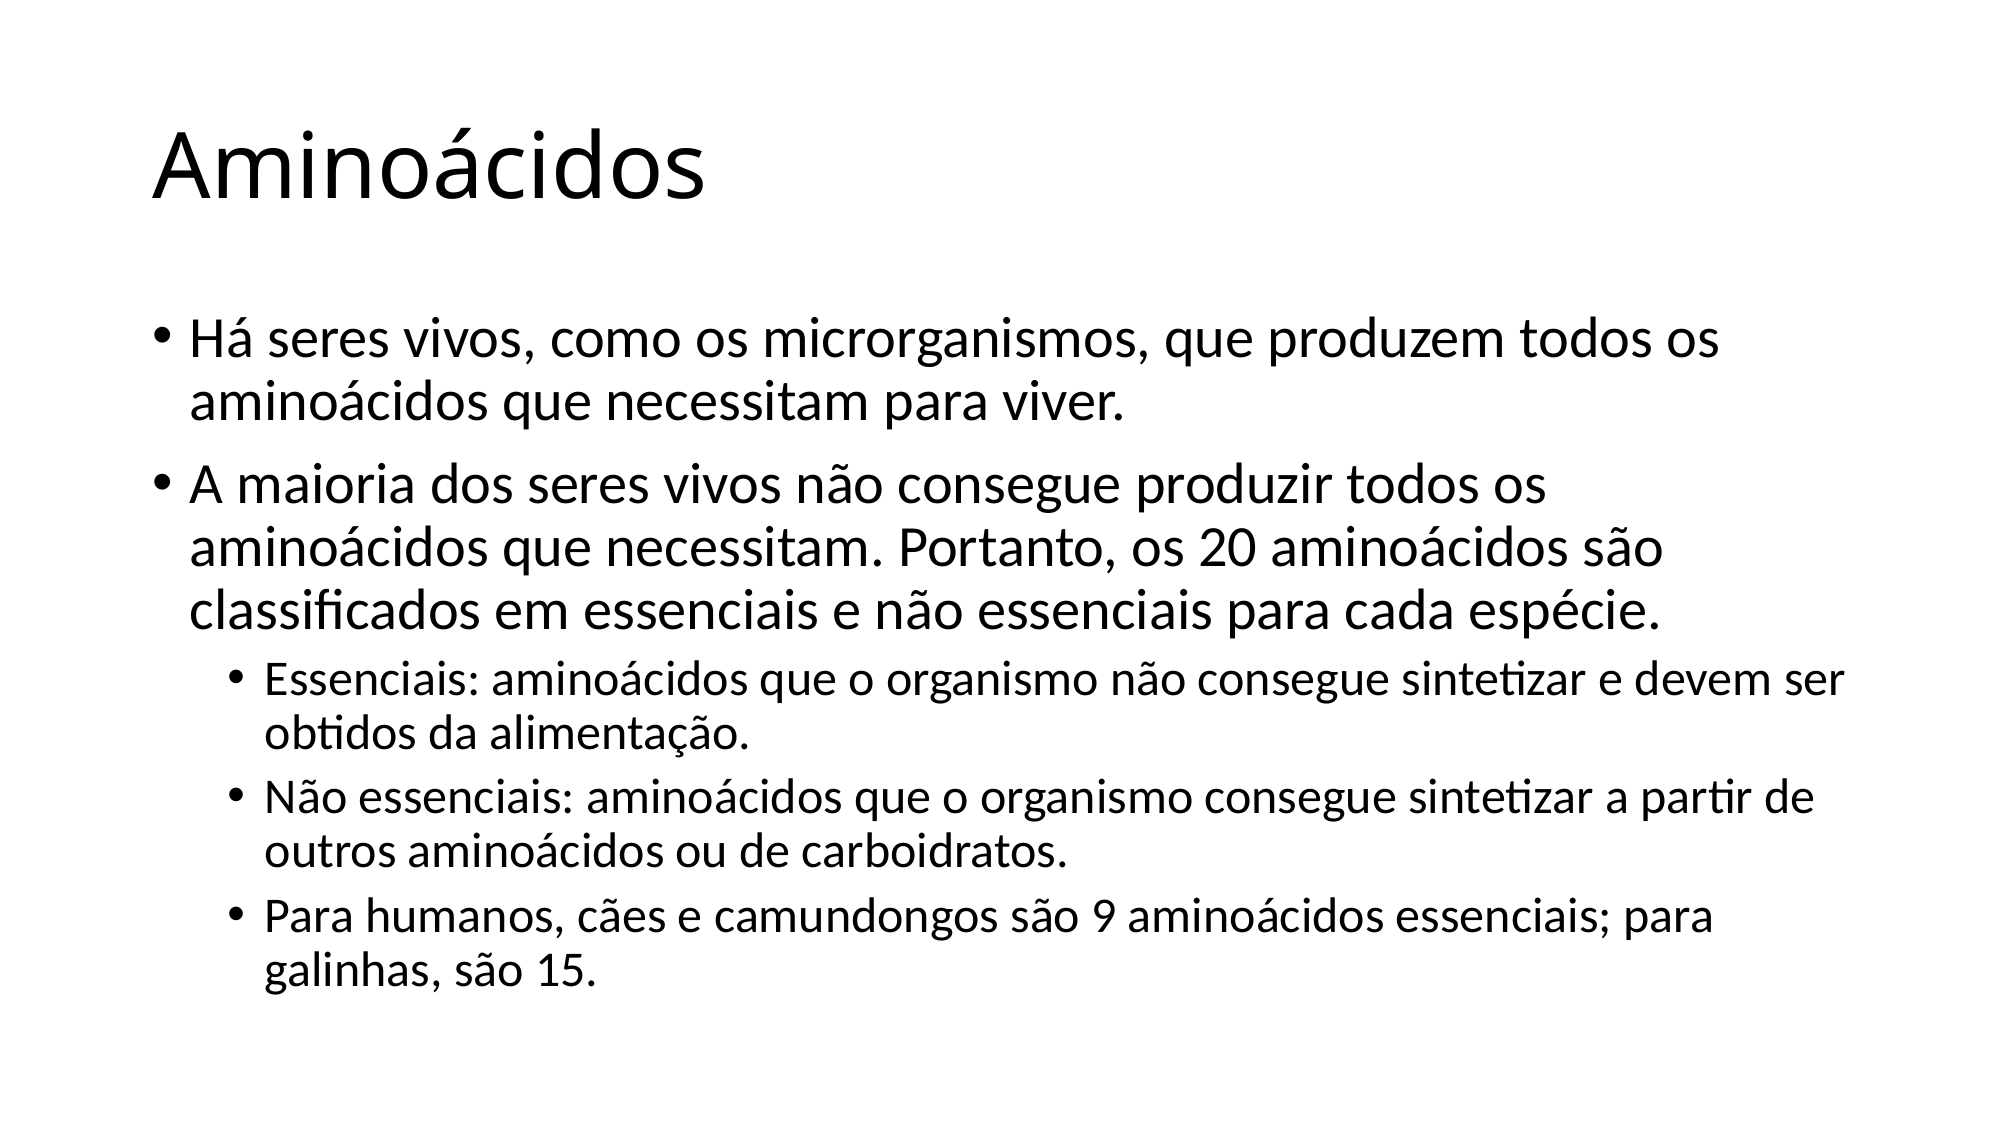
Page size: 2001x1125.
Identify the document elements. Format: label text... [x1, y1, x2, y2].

title Aminoácidos [137, 59, 1863, 278]
list Há seres vivos, como os microrganismos, que produzem todos os aminoácidos que necessitam para viver. A maioria dos seres vivos não consegue produzir todos os aminoácidos que necessitam. Portanto, os 20 aminoácidos são classificados em essenciais e não essenciais para cada espécie. Essenciais: aminoácidos que o organismo não consegue sintetizar e devem ser obtidos da alimentação. Não essenciais: aminoácidos que o organismo consegue sintetizar a partir de outros aminoácidos ou de carboidratos. Para humanos, cães e camundongos são 9 aminoácidos essenciais; para galinhas, são 15. [137, 299, 1863, 1014]
